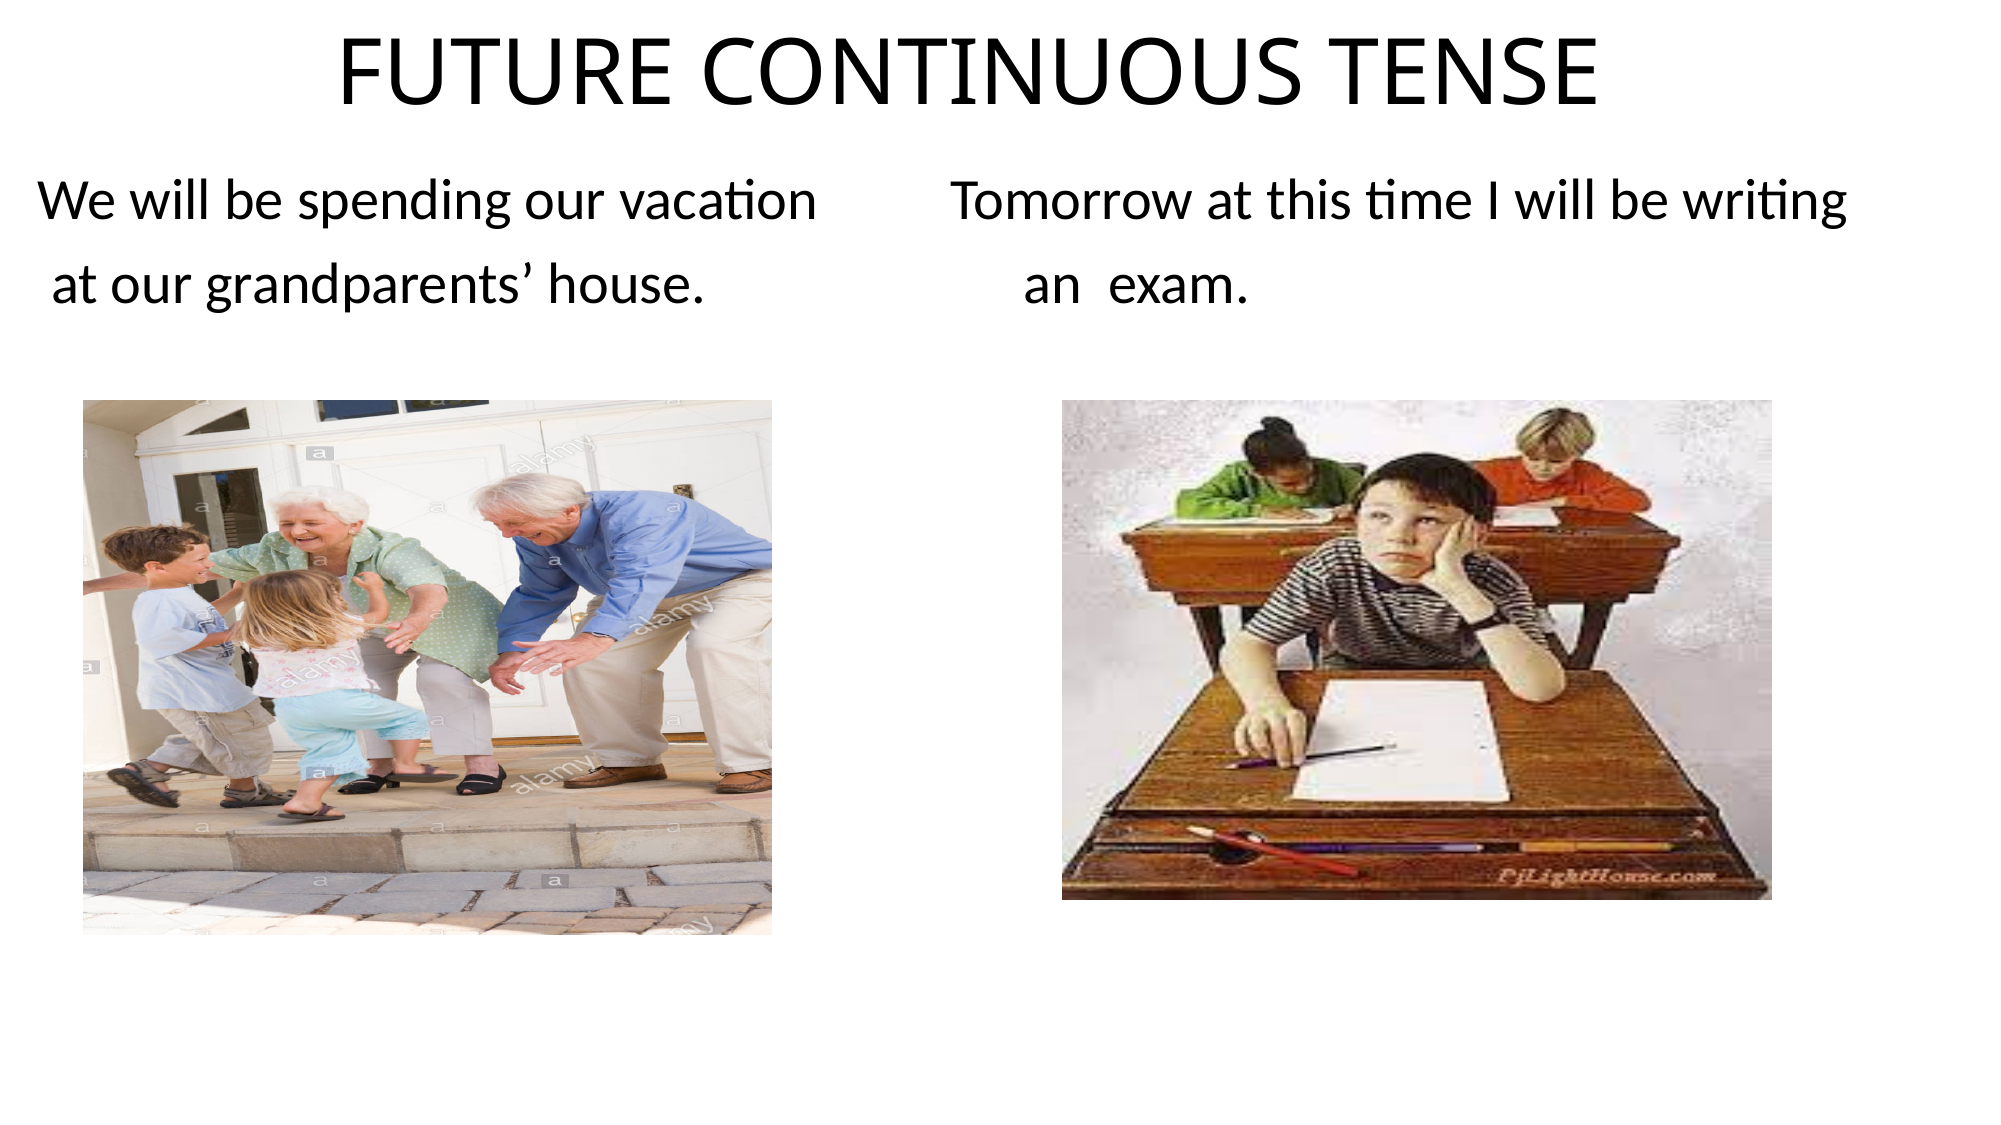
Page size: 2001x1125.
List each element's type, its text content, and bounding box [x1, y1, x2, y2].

list We will be spending our vacation Tomorrow at this time I will be writing at our grandparents’ house. an exam. [22, 162, 1984, 1104]
picture [82, 400, 772, 935]
title FUTURE CONTINUOUS TENSE [12, 12, 1984, 138]
picture [1061, 400, 1772, 900]
